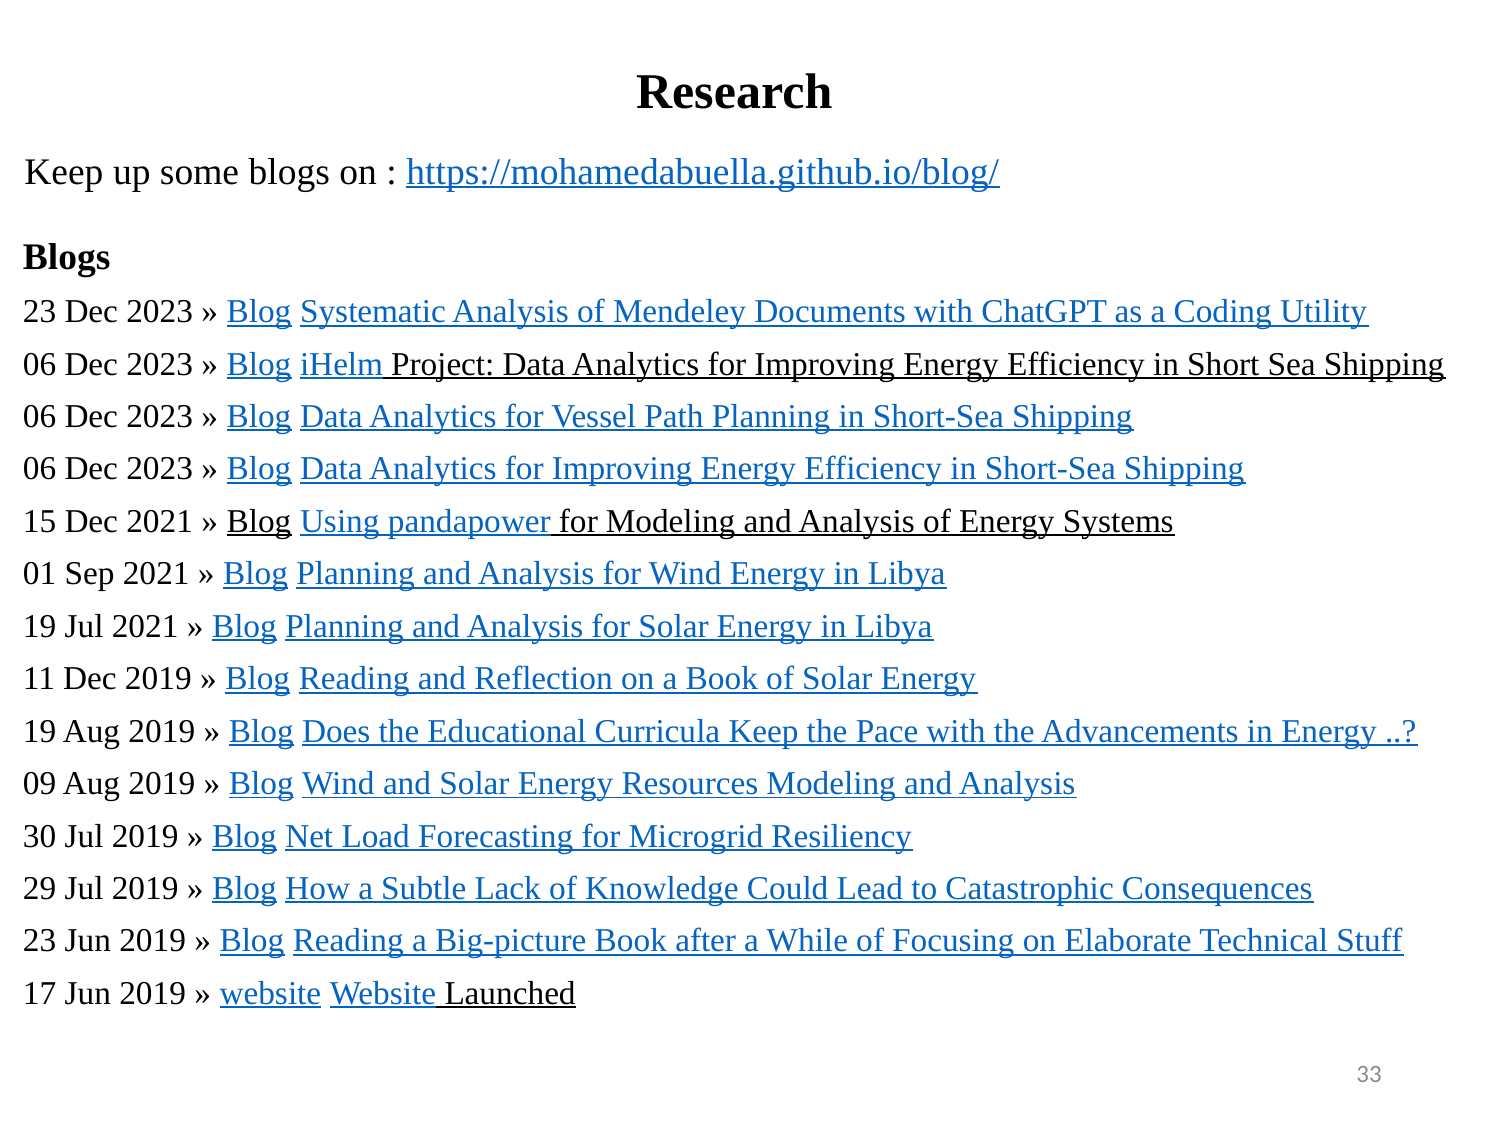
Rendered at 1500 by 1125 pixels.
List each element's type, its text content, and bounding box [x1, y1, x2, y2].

text_box Research [177, 51, 1291, 127]
text_box Blogs 23 Dec 2023 » Blog Systematic Analysis of Mendeley Documents with ChatGPT as a Coding Utility 06 Dec 2023 » Blog iHelm Project: Data Analytics for Improving Energy Efficiency in Short Sea Shipping 06 Dec 2023 » Blog Data Analytics for Vessel Path Planning in Short-Sea Shipping 06 Dec 2023 » Blog Data Analytics for Improving Energy Efficiency in Short-Sea Shipping 15 Dec 2021 » Blog Using pandapower for Modeling and Analysis of Energy Systems 01 Sep 2021 » Blog Planning and Analysis for Wind Energy in Libya 19 Jul 2021 » Blog Planning and Analysis for Solar Energy in Libya 11 Dec 2019 » Blog Reading and Reflection on a Book of Solar Energy 19 Aug 2019 » Blog Does the Educational Curricula Keep the Pace with the Advancements in Energy ..? 09 Aug 2019 » Blog Wind and Solar Energy Resources Modeling and Analysis 30 Jul 2019 » Blog Net Load Forecasting for Microgrid Resiliency 29 Jul 2019 » Blog How a Subtle Lack of Knowledge Could Lead to Catastrophic Consequences 23 Jun 2019 » Blog Reading a Big-picture Book after a While of Focusing on Elaborate Technical Stuff 17 Jun 2019 » website Website Launched [8, 224, 1500, 1019]
text_box Keep up some blogs on : https://mohamedabuella.github.io/blog/ [0, 139, 1193, 245]
slide_number 33 [1059, 1042, 1397, 1103]
